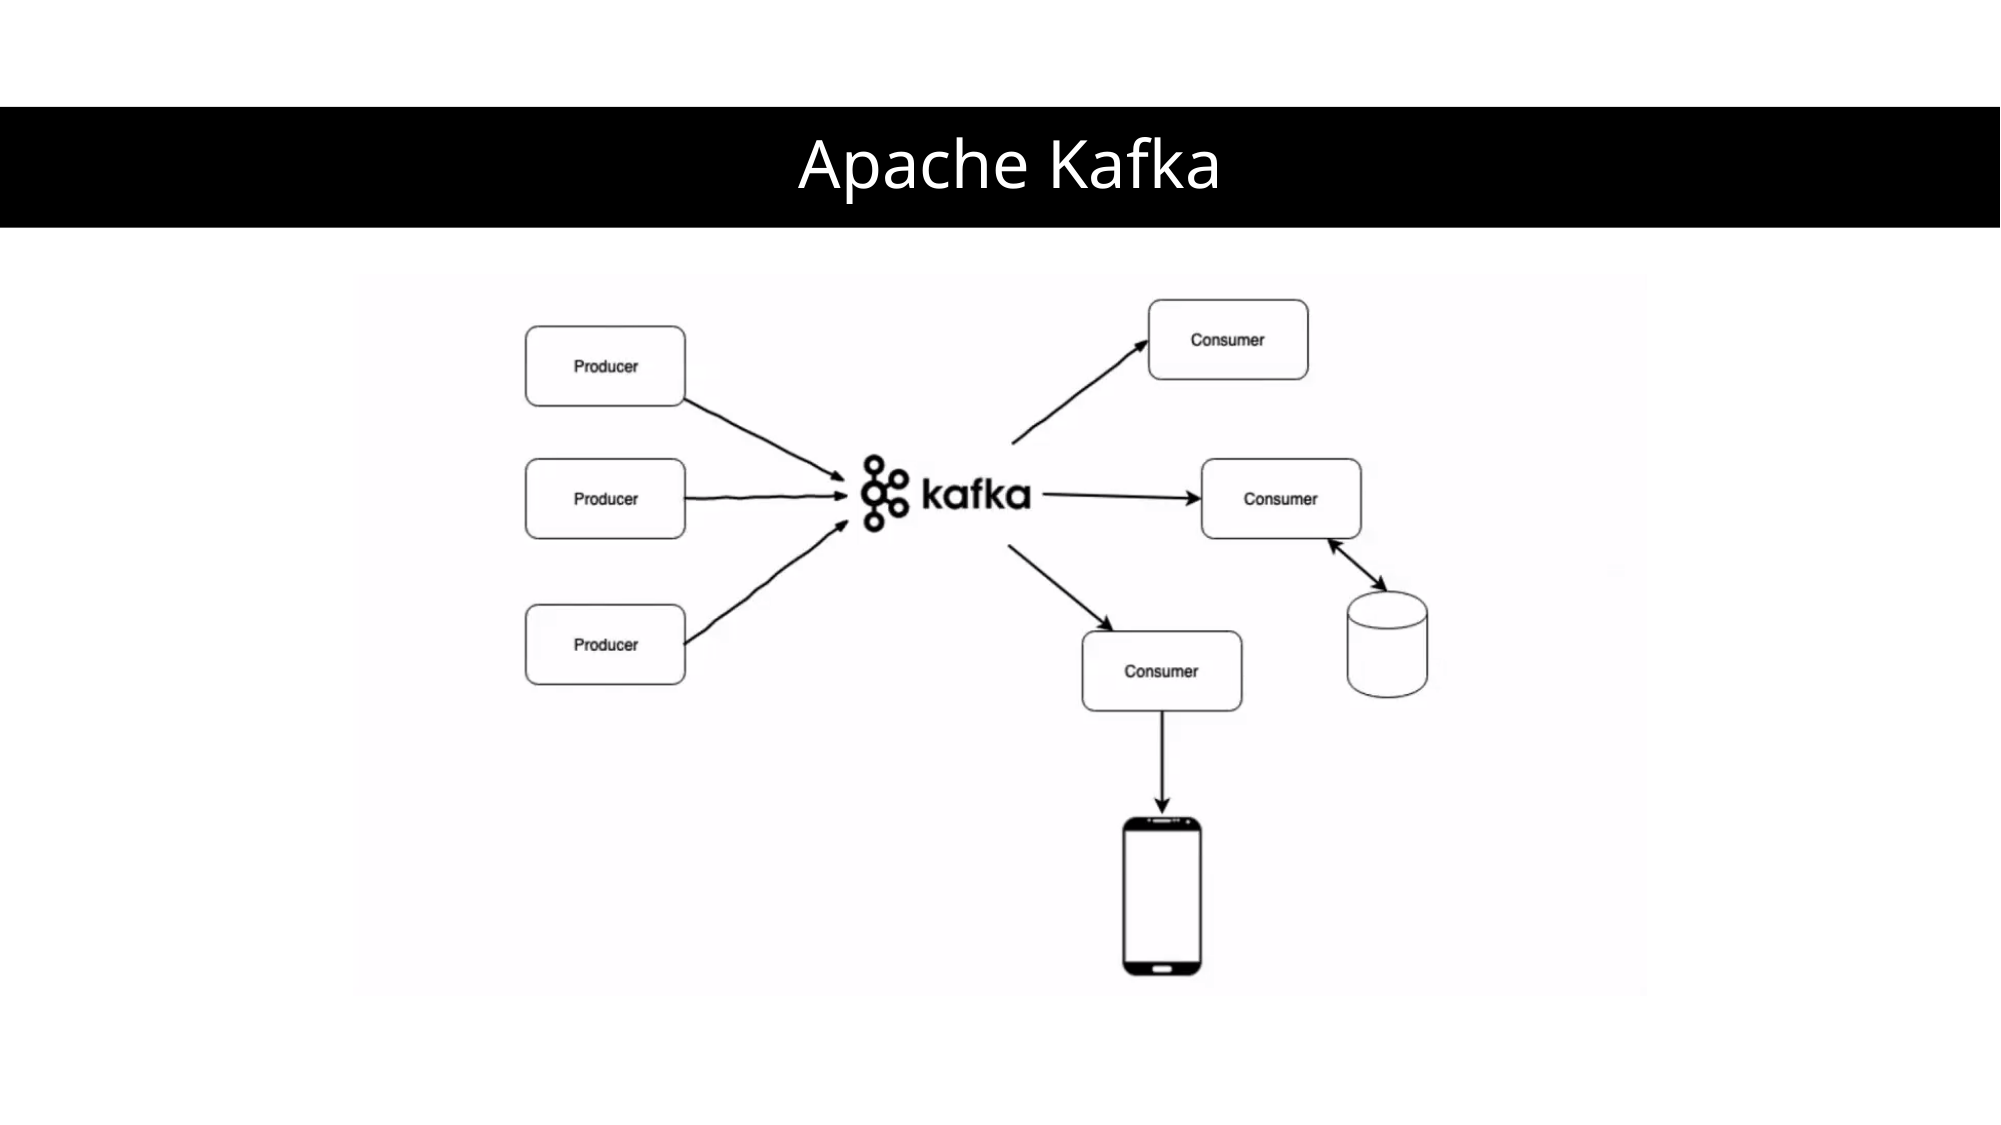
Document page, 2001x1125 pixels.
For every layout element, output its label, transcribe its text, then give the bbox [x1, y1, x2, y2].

title Apache Kafka [91, 105, 1931, 228]
text_box [0, 106, 2000, 229]
picture [353, 274, 1647, 996]
